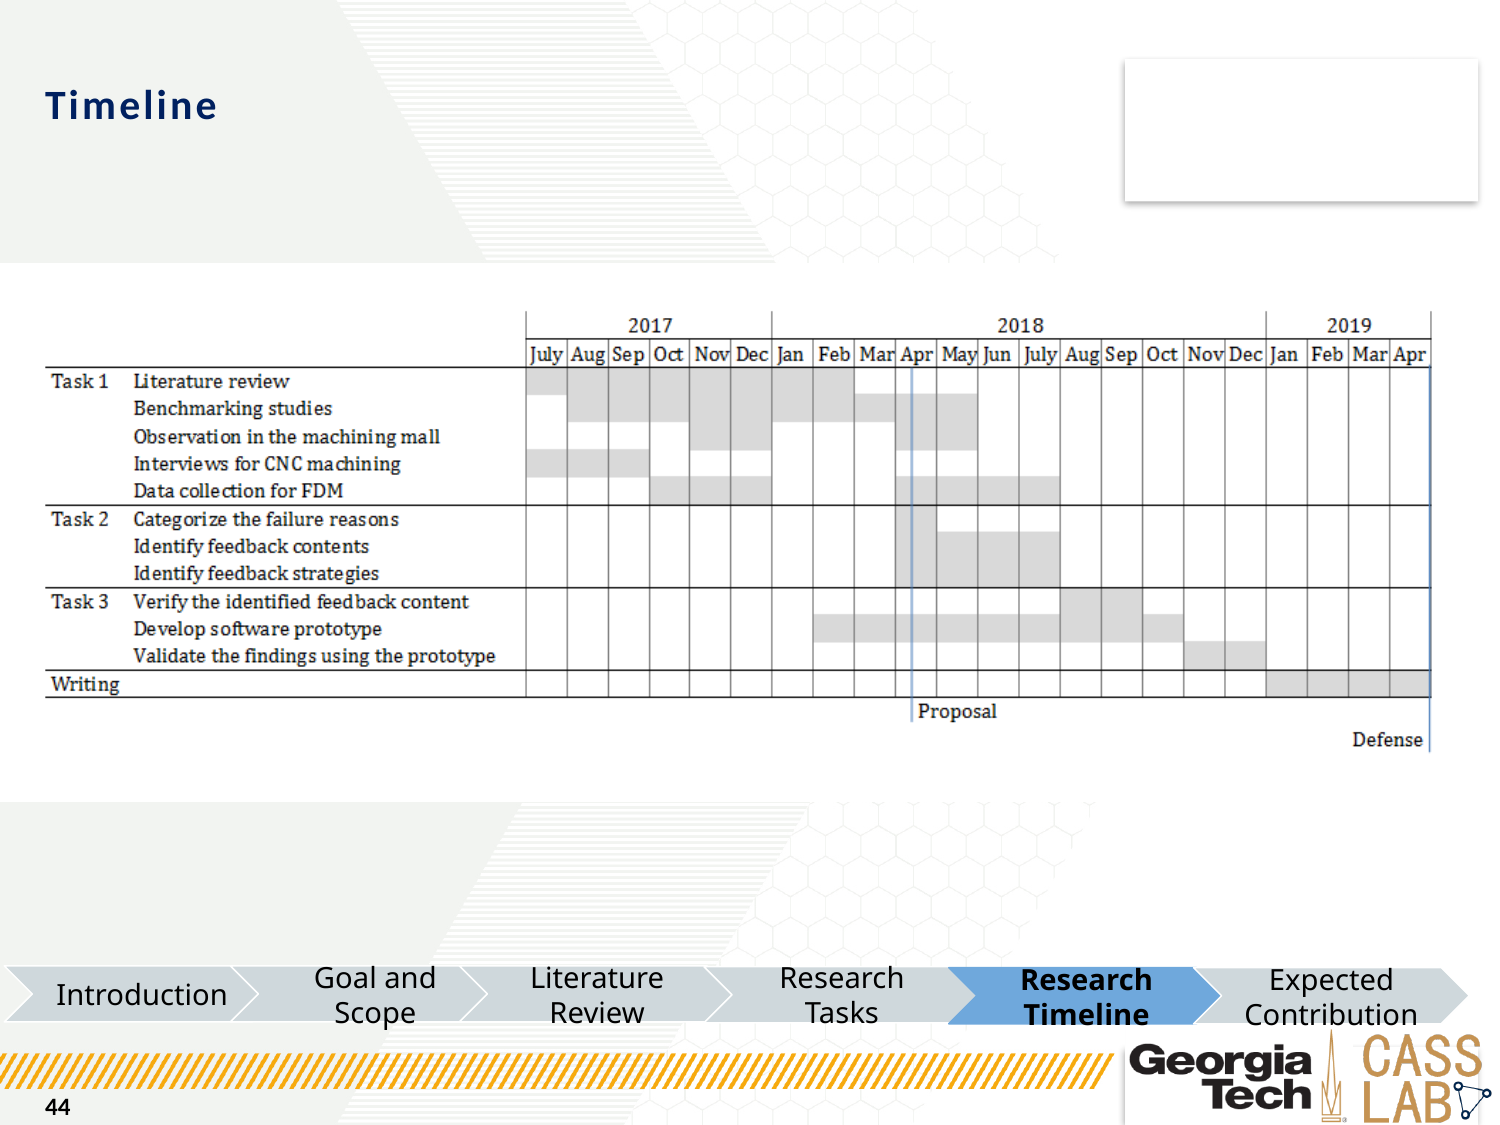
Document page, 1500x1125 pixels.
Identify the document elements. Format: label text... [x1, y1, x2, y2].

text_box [4, 965, 1470, 1025]
title Timeline [0, 0, 1456, 206]
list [0, 263, 1456, 802]
picture [0, 0, 1500, 1125]
